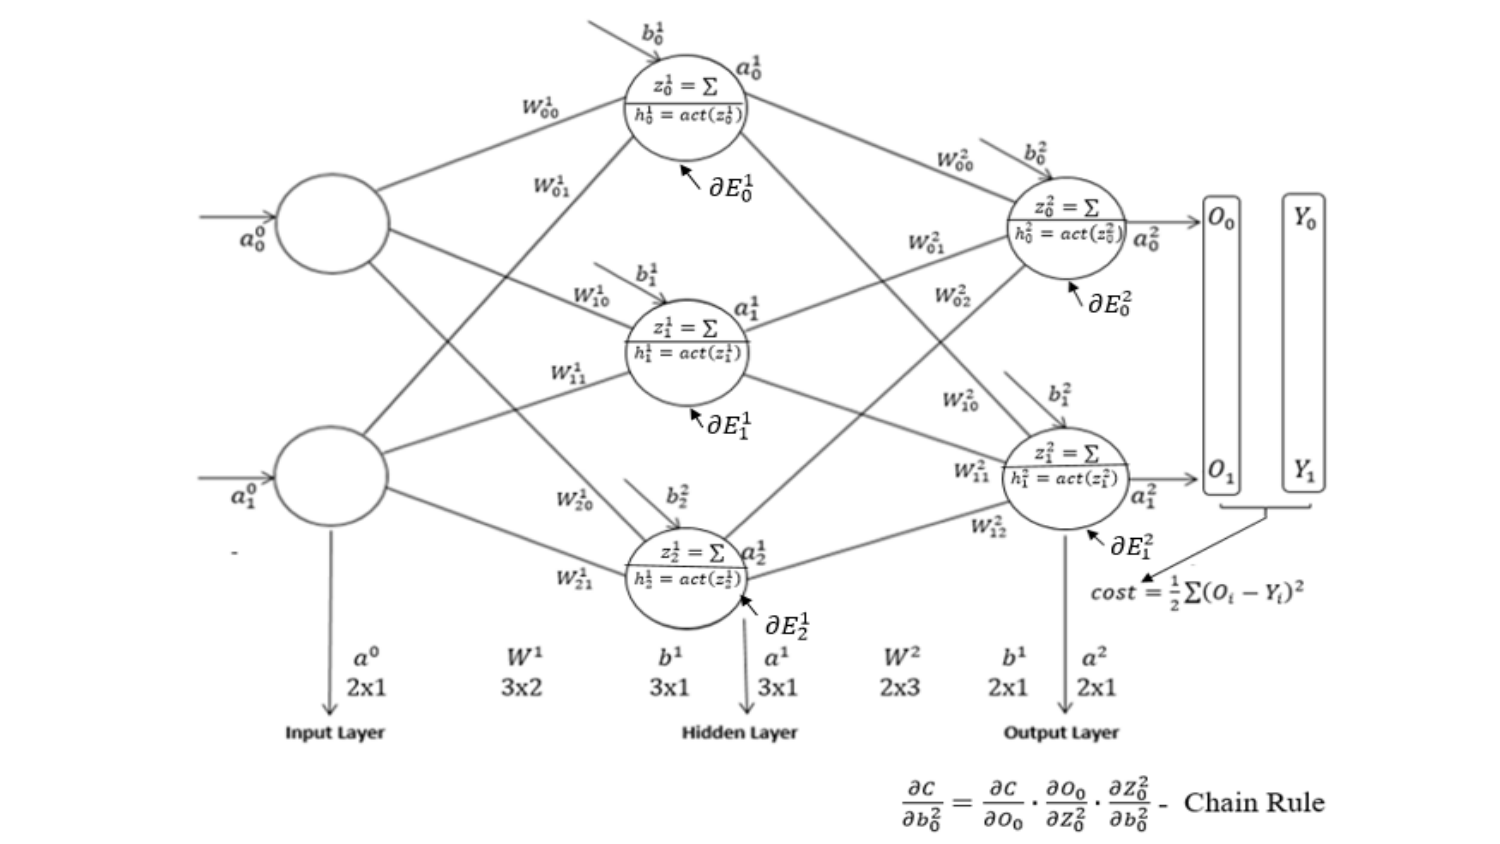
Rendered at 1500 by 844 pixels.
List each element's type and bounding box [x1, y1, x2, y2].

picture [177, 0, 1352, 844]
